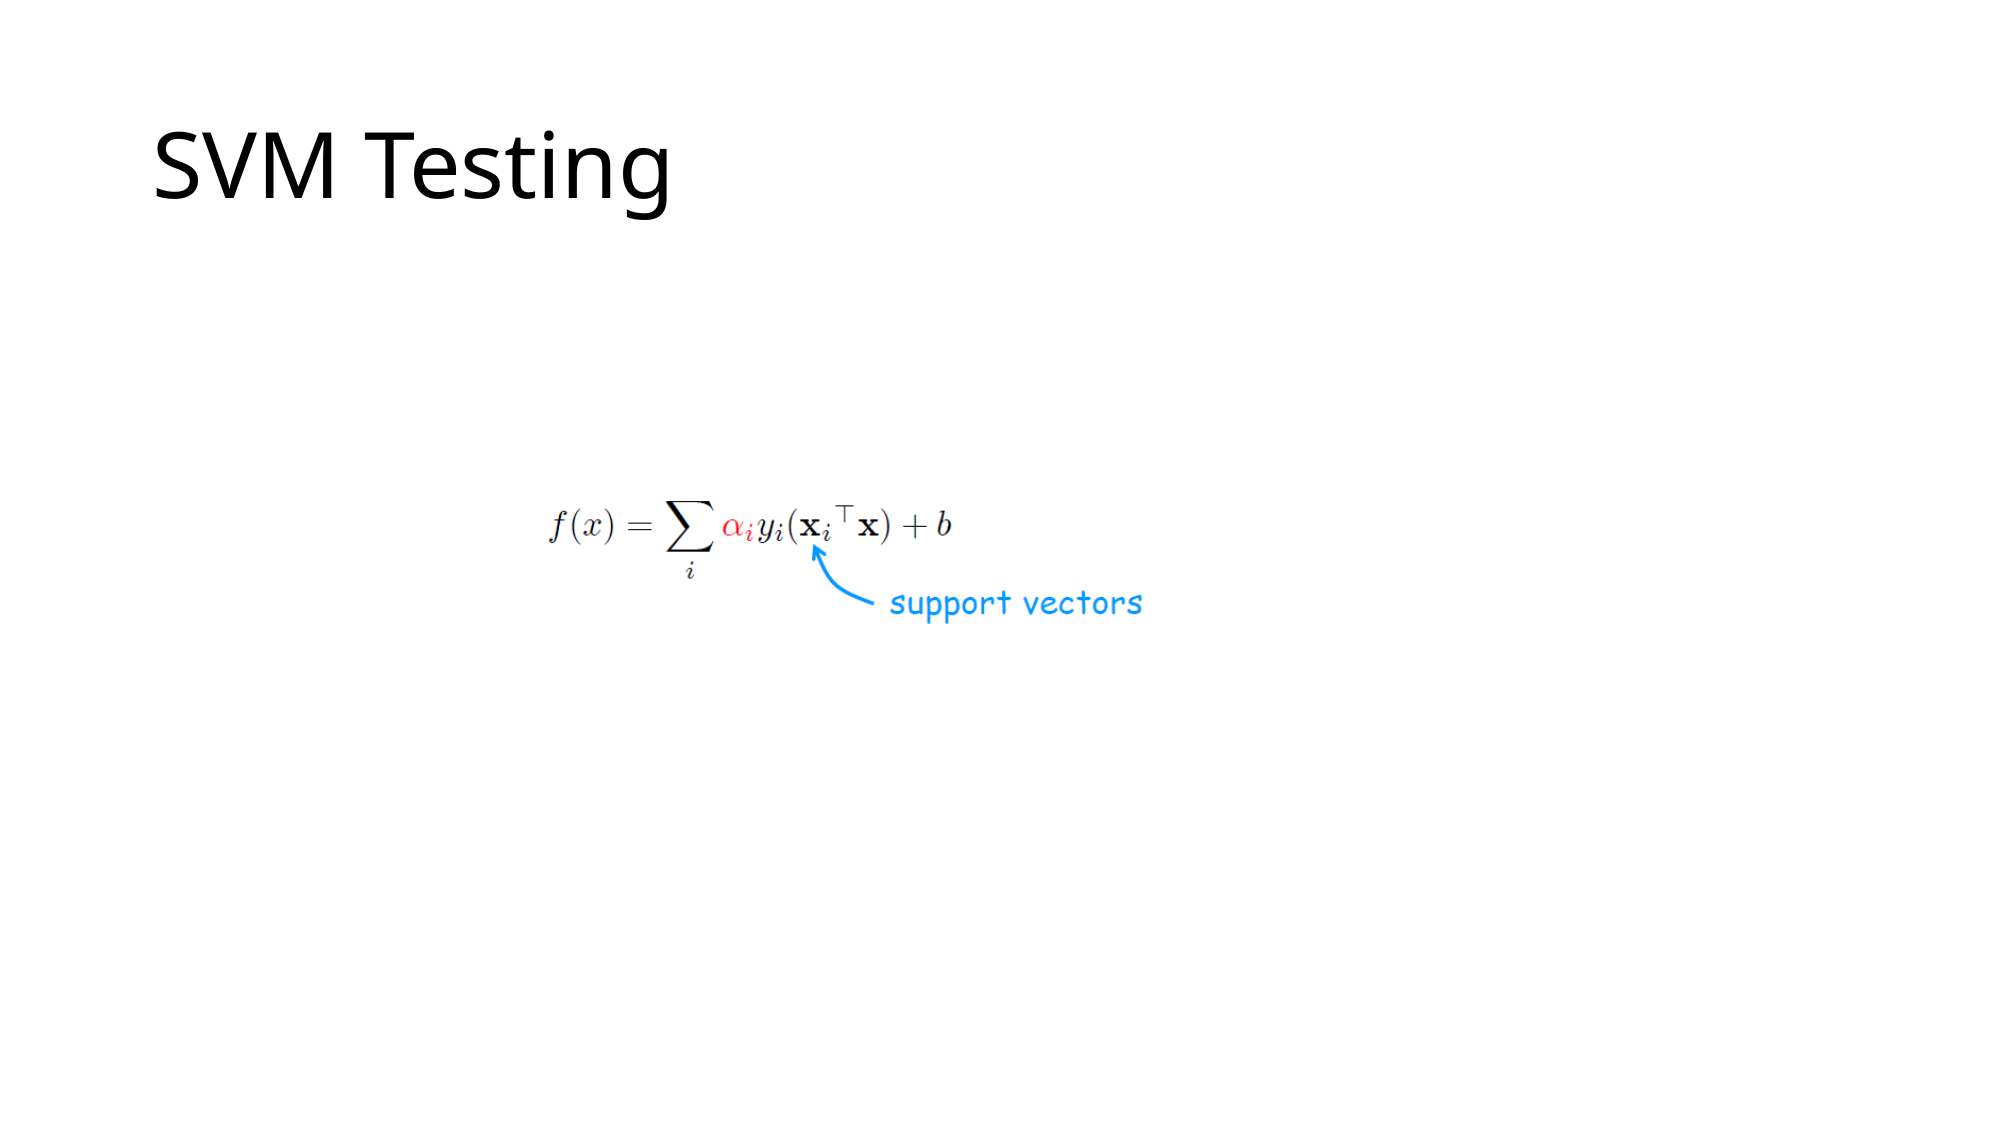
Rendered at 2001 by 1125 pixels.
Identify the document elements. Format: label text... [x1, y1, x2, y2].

title SVM Testing [137, 59, 1863, 278]
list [542, 486, 1236, 638]
